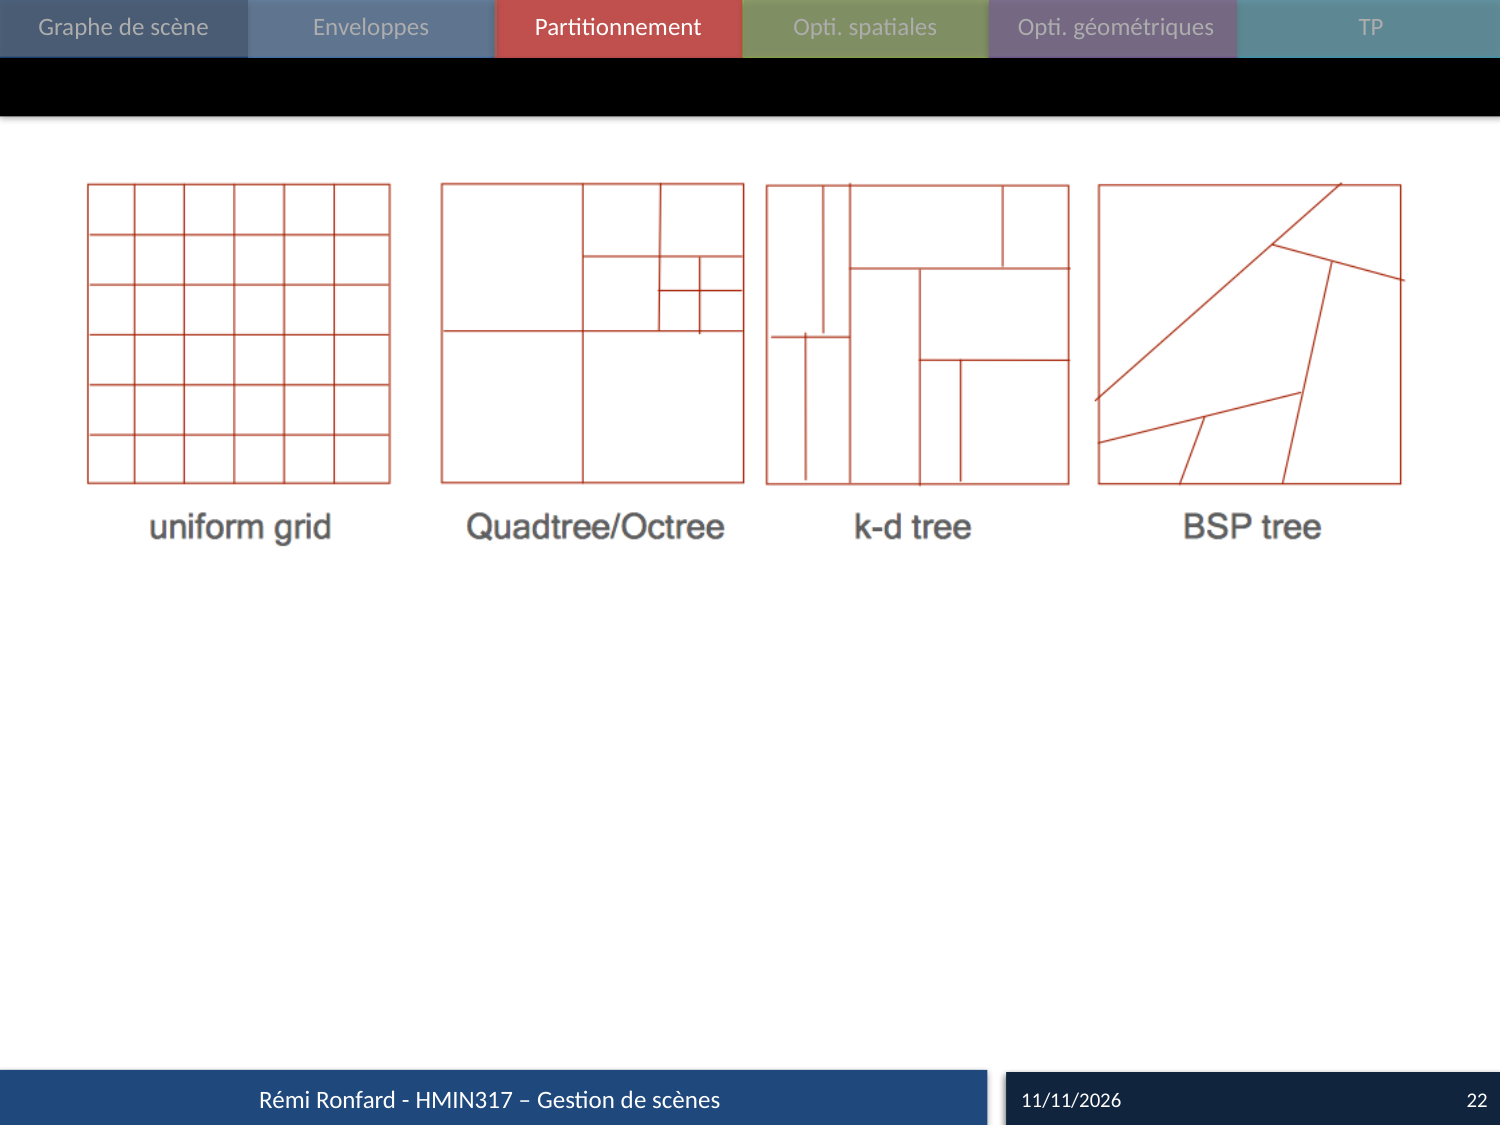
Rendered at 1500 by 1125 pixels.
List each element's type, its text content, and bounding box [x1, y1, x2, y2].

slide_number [1006, 1070, 1153, 1125]
slide_number 22 [1153, 1071, 1500, 1125]
picture [49, 140, 1455, 585]
footer Rémi Ronfard - HMIN317 – Gestion de scènes [0, 1069, 988, 1125]
